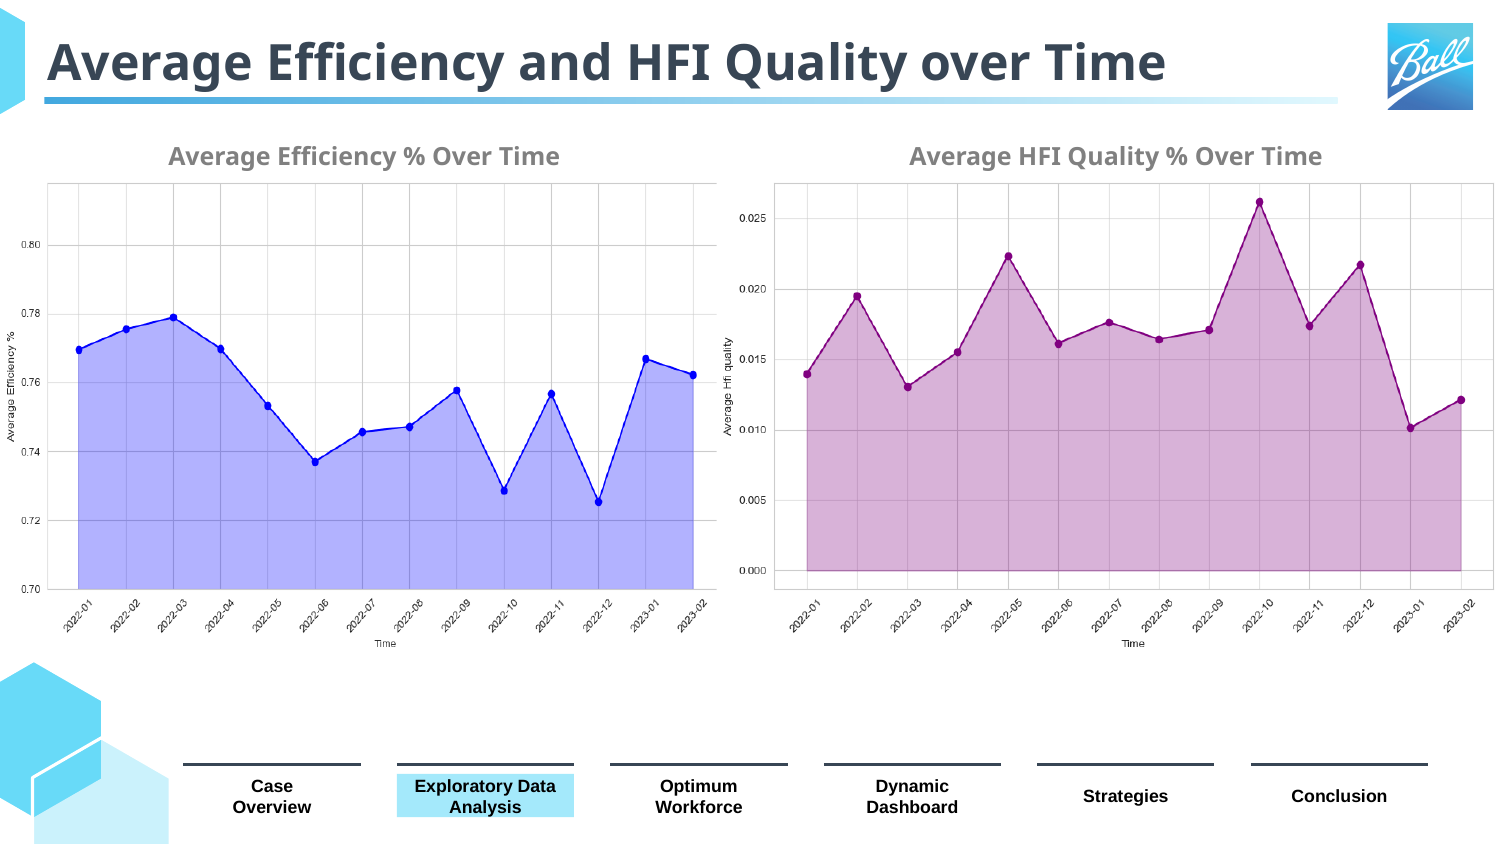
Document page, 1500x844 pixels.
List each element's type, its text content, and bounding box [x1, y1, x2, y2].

text_box Average HFI Quality % Over Time [893, 125, 1340, 179]
text_box [32, 737, 171, 844]
text_box [42, 96, 1340, 106]
picture [1387, 23, 1474, 110]
title Average Efficiency and HFI Quality over Time [32, 26, 1251, 96]
text_box [0, 5, 27, 117]
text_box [183, 764, 1429, 818]
picture [0, 180, 1500, 658]
text_box [0, 666, 103, 819]
text_box Average Efficiency % Over Time [141, 125, 588, 179]
